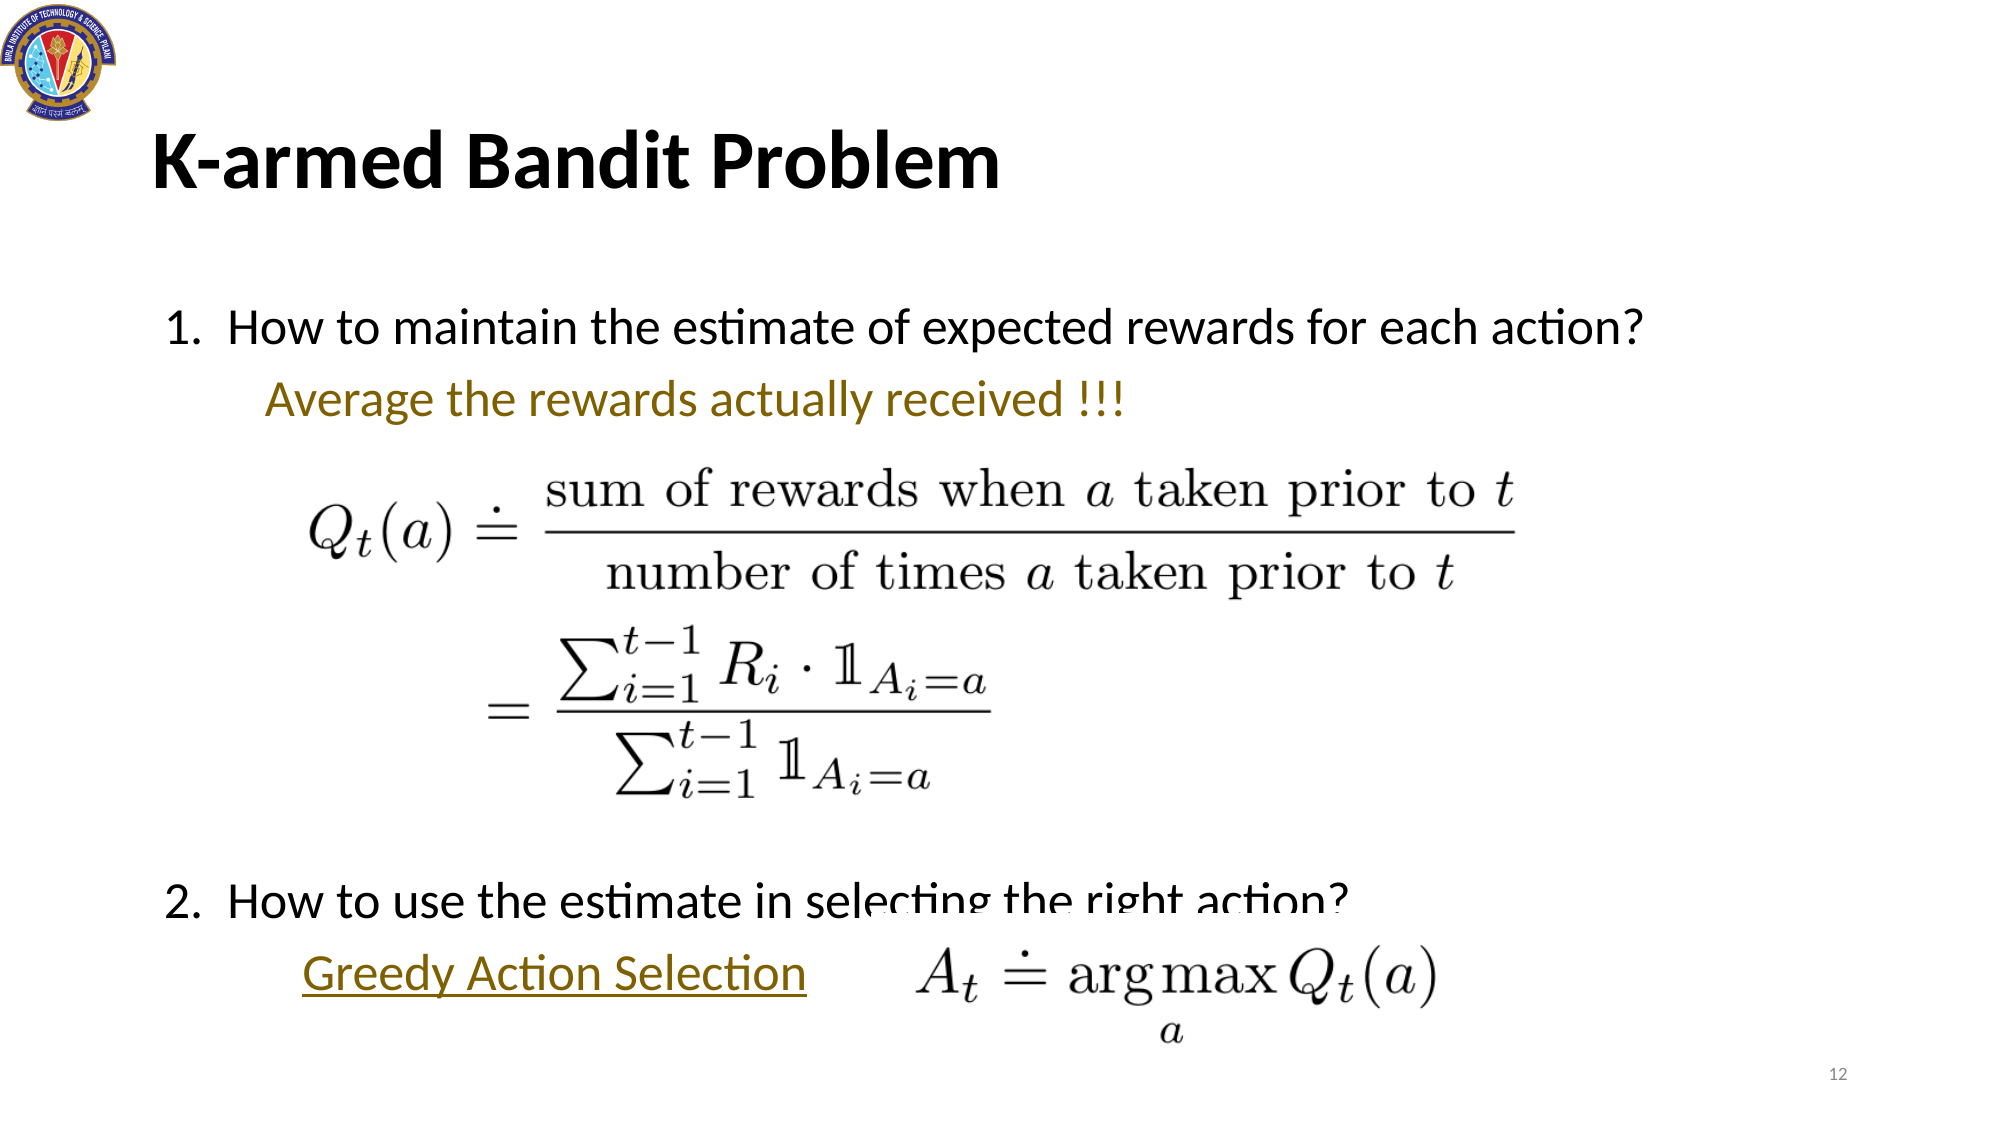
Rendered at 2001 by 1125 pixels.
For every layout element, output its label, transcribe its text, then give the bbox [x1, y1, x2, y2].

slide_number ‹#› [1412, 1076, 1863, 1103]
picture [870, 913, 1443, 1065]
title K-armed Bandit Problem [137, 59, 1863, 265]
list How to maintain the estimate of expected rewards for each action? Average the rewards actually received !!! How to use the estimate in selecting the right action? Greedy Action Selection [137, 275, 1863, 1076]
picture [269, 437, 1527, 827]
picture [0, 4, 116, 121]
